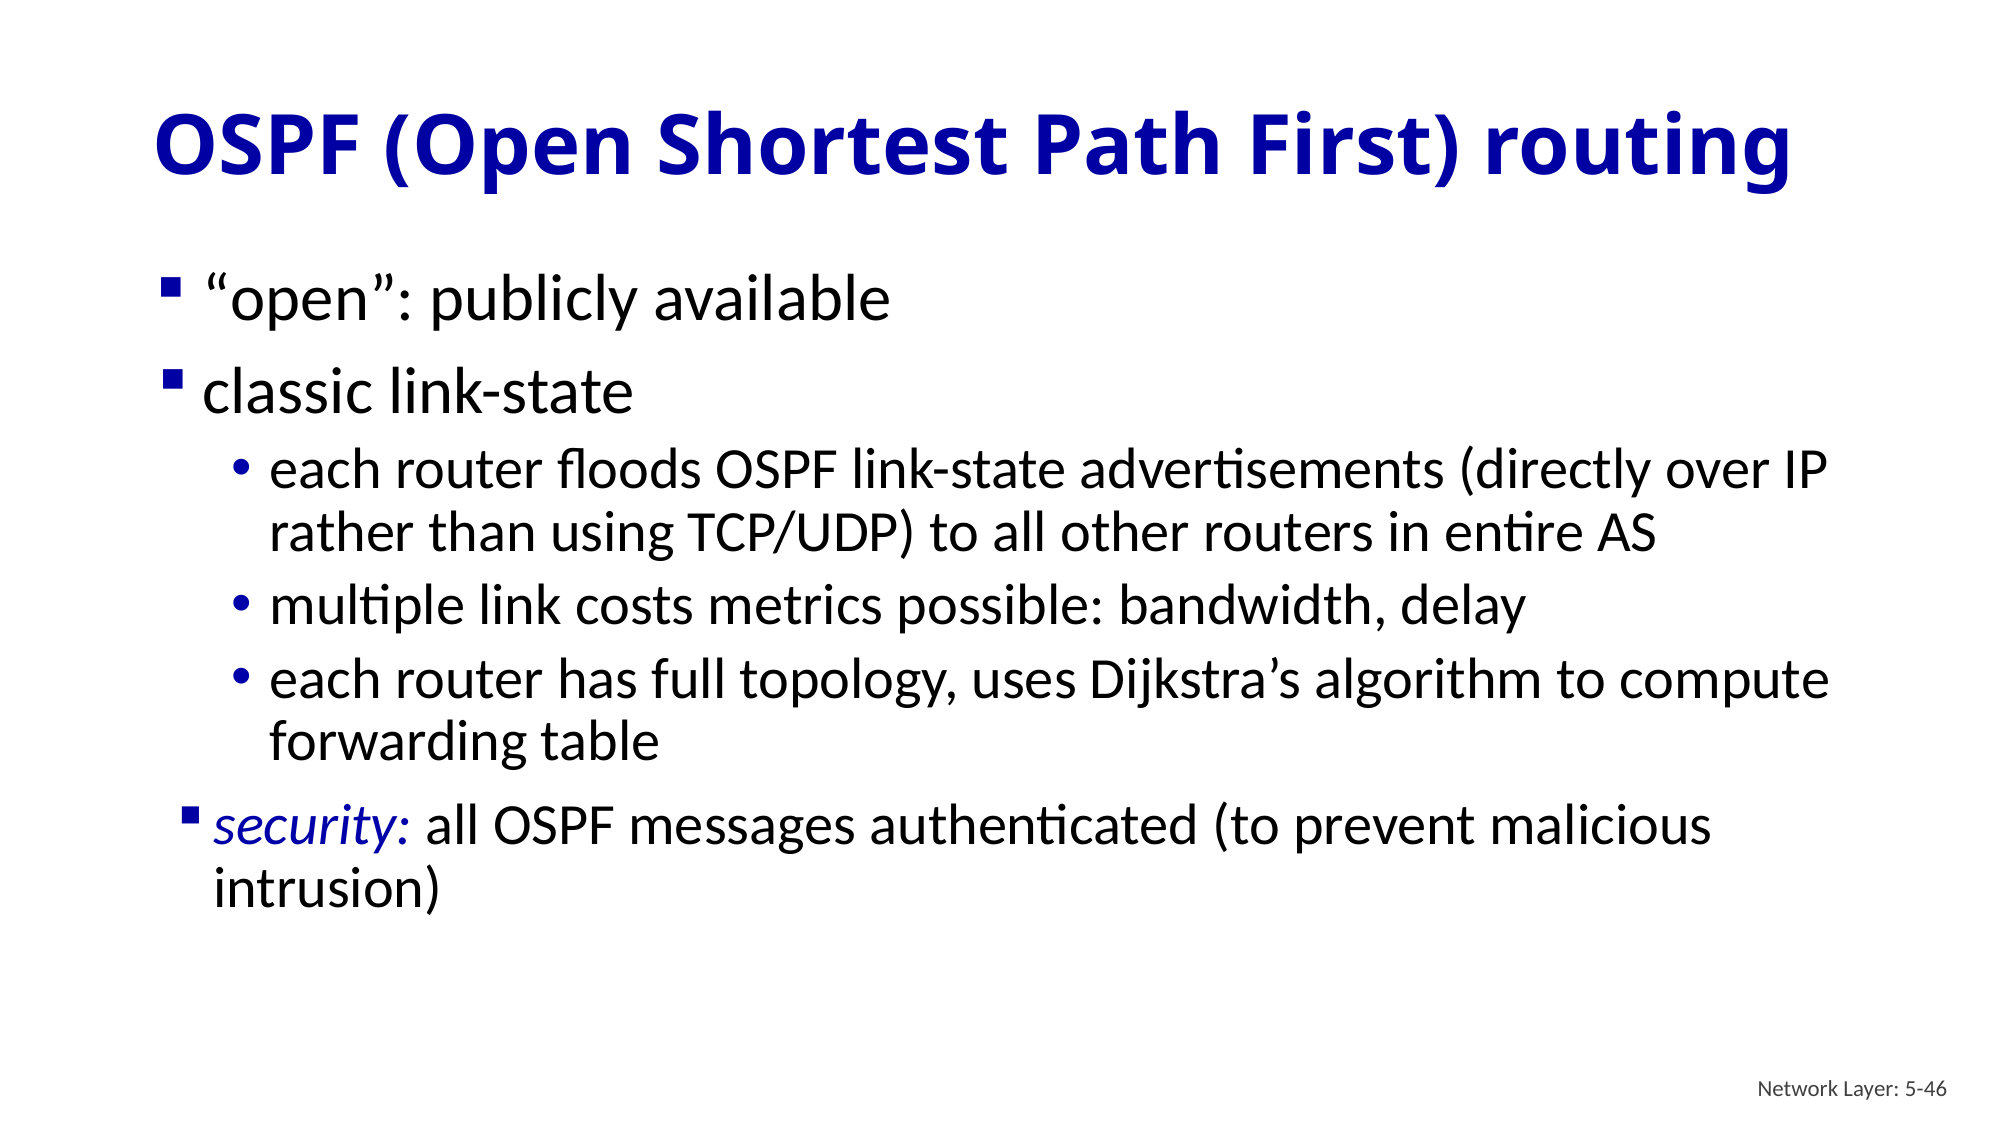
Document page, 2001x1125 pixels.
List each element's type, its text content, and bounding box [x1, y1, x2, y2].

title OSPF (Open Shortest Path First) routing [137, 74, 1922, 221]
slide_number Network Layer: 5-46 [1512, 1056, 1963, 1117]
text_box “open”: publicly available classic link-state each router floods OSPF link-state advertisements (directly over IP rather than using TCP/UDP) to all other routers in entire AS multiple link costs metrics possible: bandwidth, delay each router has full topology, uses Dijkstra’s algorithm to compute forwarding table security: all OSPF messages authenticated (to prevent malicious intrusion) [140, 255, 1936, 1038]
